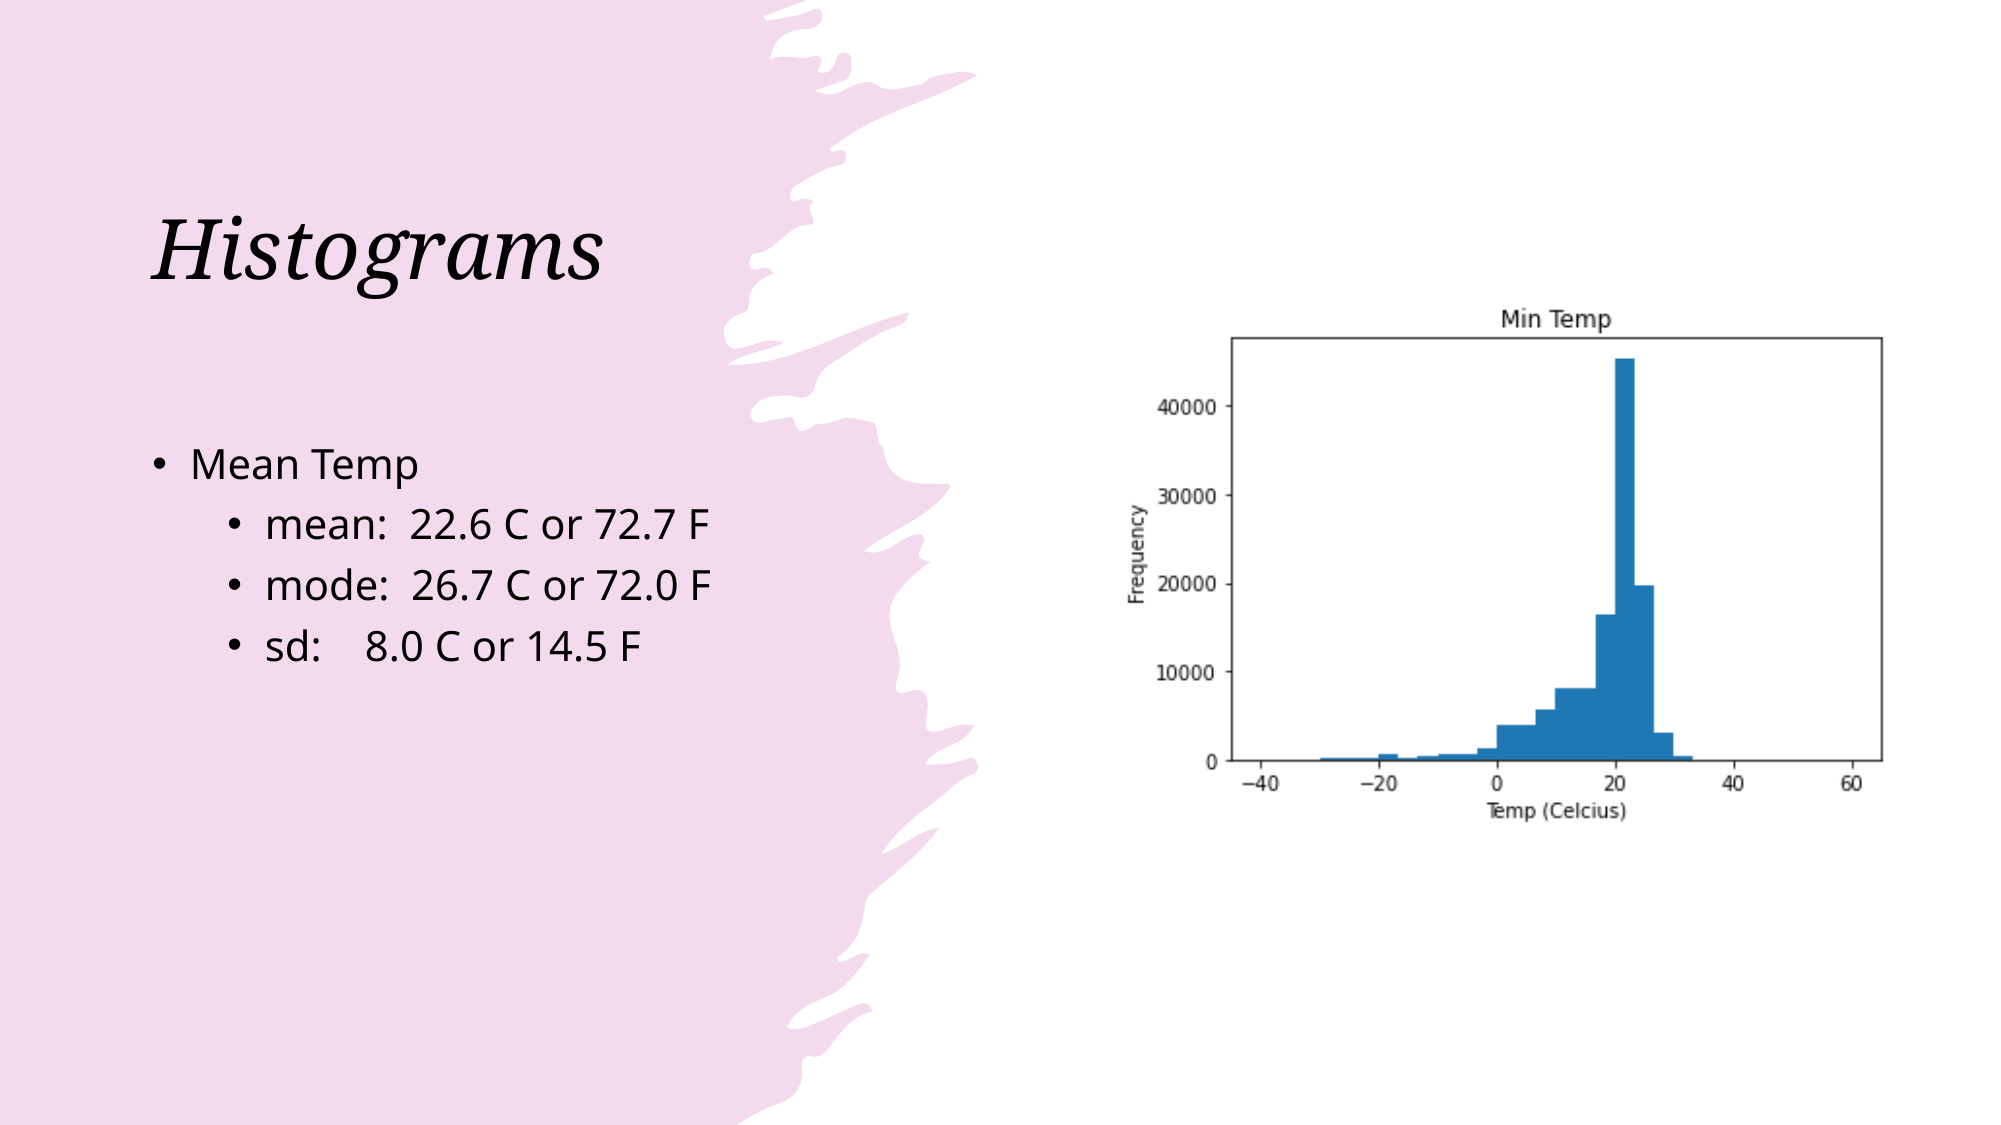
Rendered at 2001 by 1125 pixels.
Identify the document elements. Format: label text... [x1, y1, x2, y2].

text_box [741, 0, 2000, 1125]
title Histograms [137, 105, 776, 401]
picture [1115, 295, 1895, 835]
list Mean Temp mean: 22.6 C or 72.7 F mode: 26.7 C or 72.0 F sd: 8.0 C or 14.5 F [137, 430, 776, 1014]
text_box [0, 0, 980, 1125]
